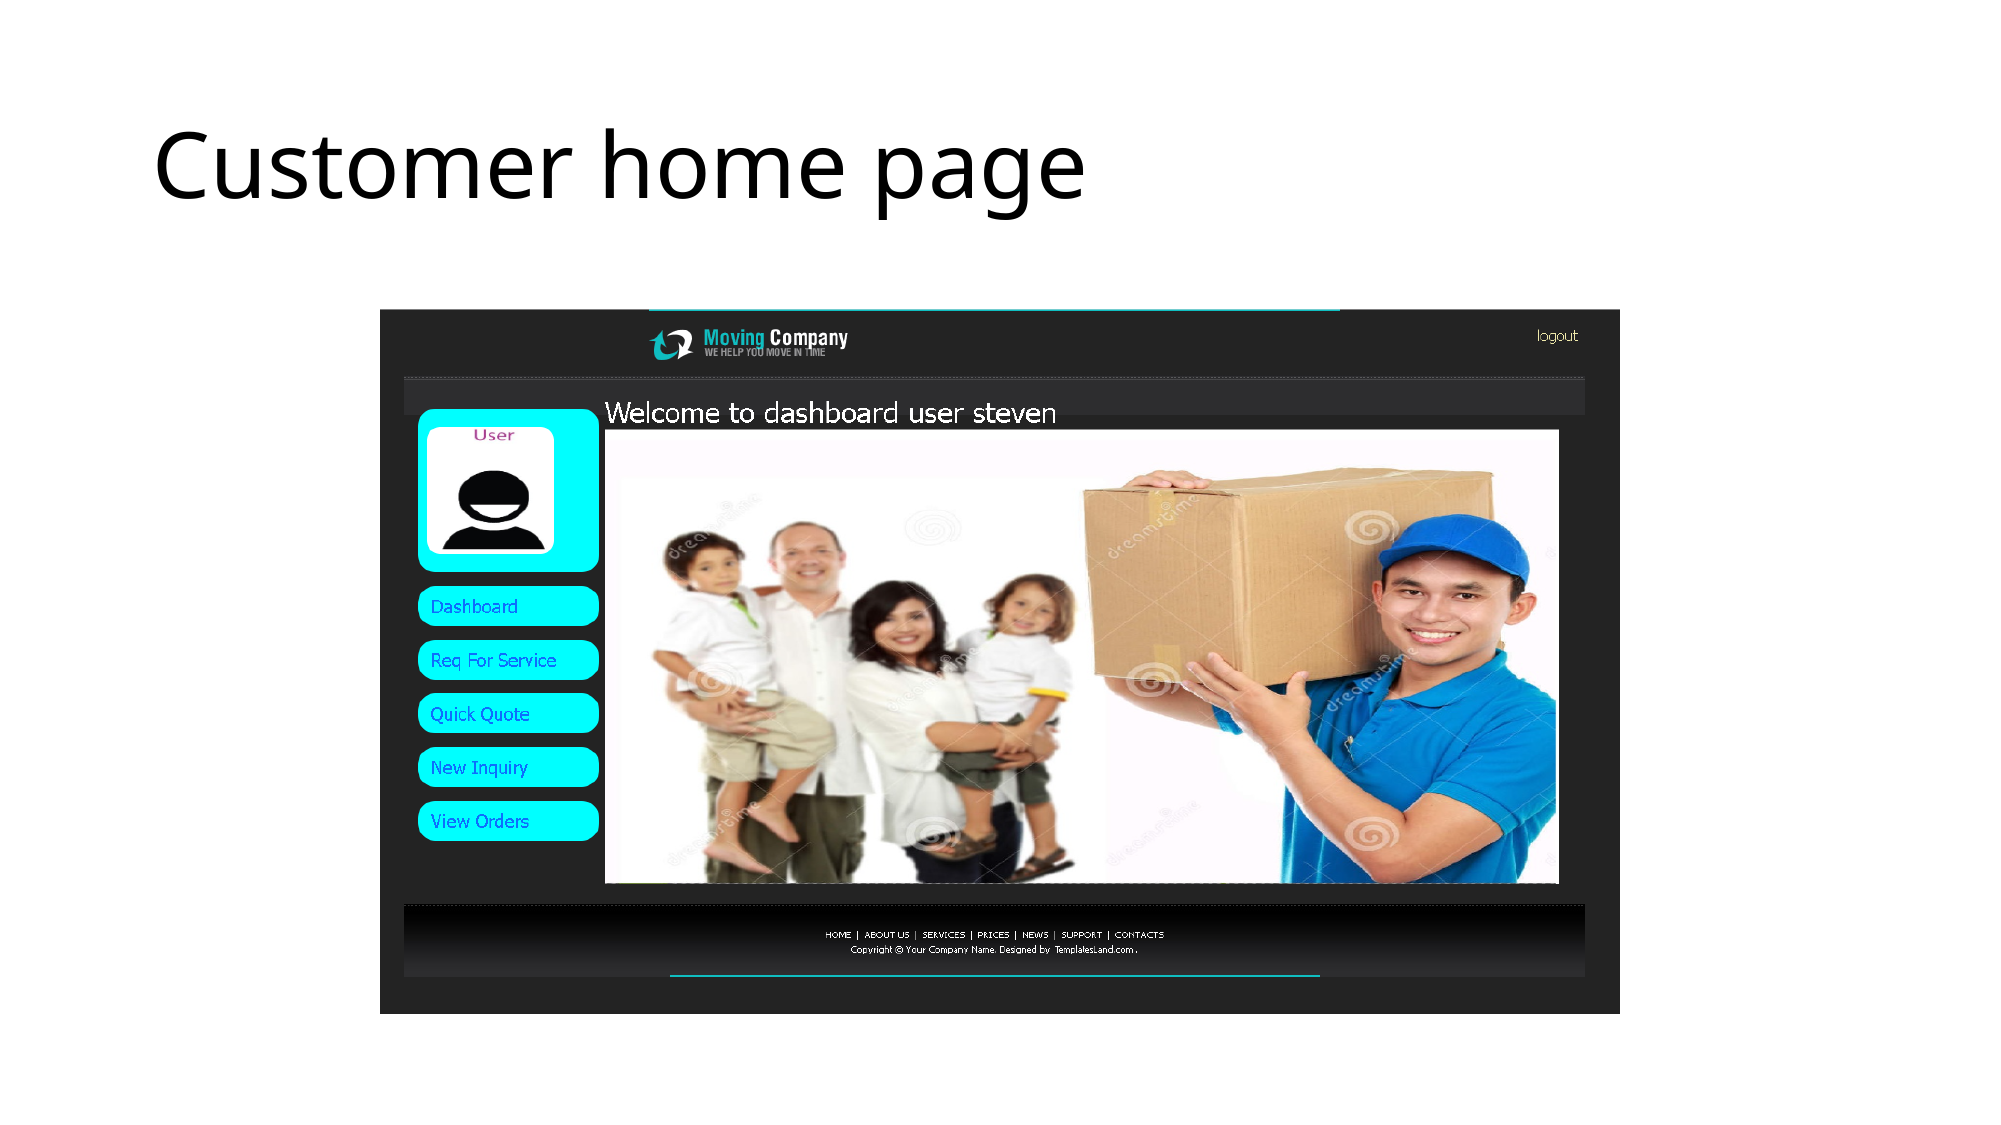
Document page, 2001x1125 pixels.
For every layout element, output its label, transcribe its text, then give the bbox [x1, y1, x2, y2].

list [380, 299, 1620, 1014]
title Customer home page [137, 59, 1863, 278]
